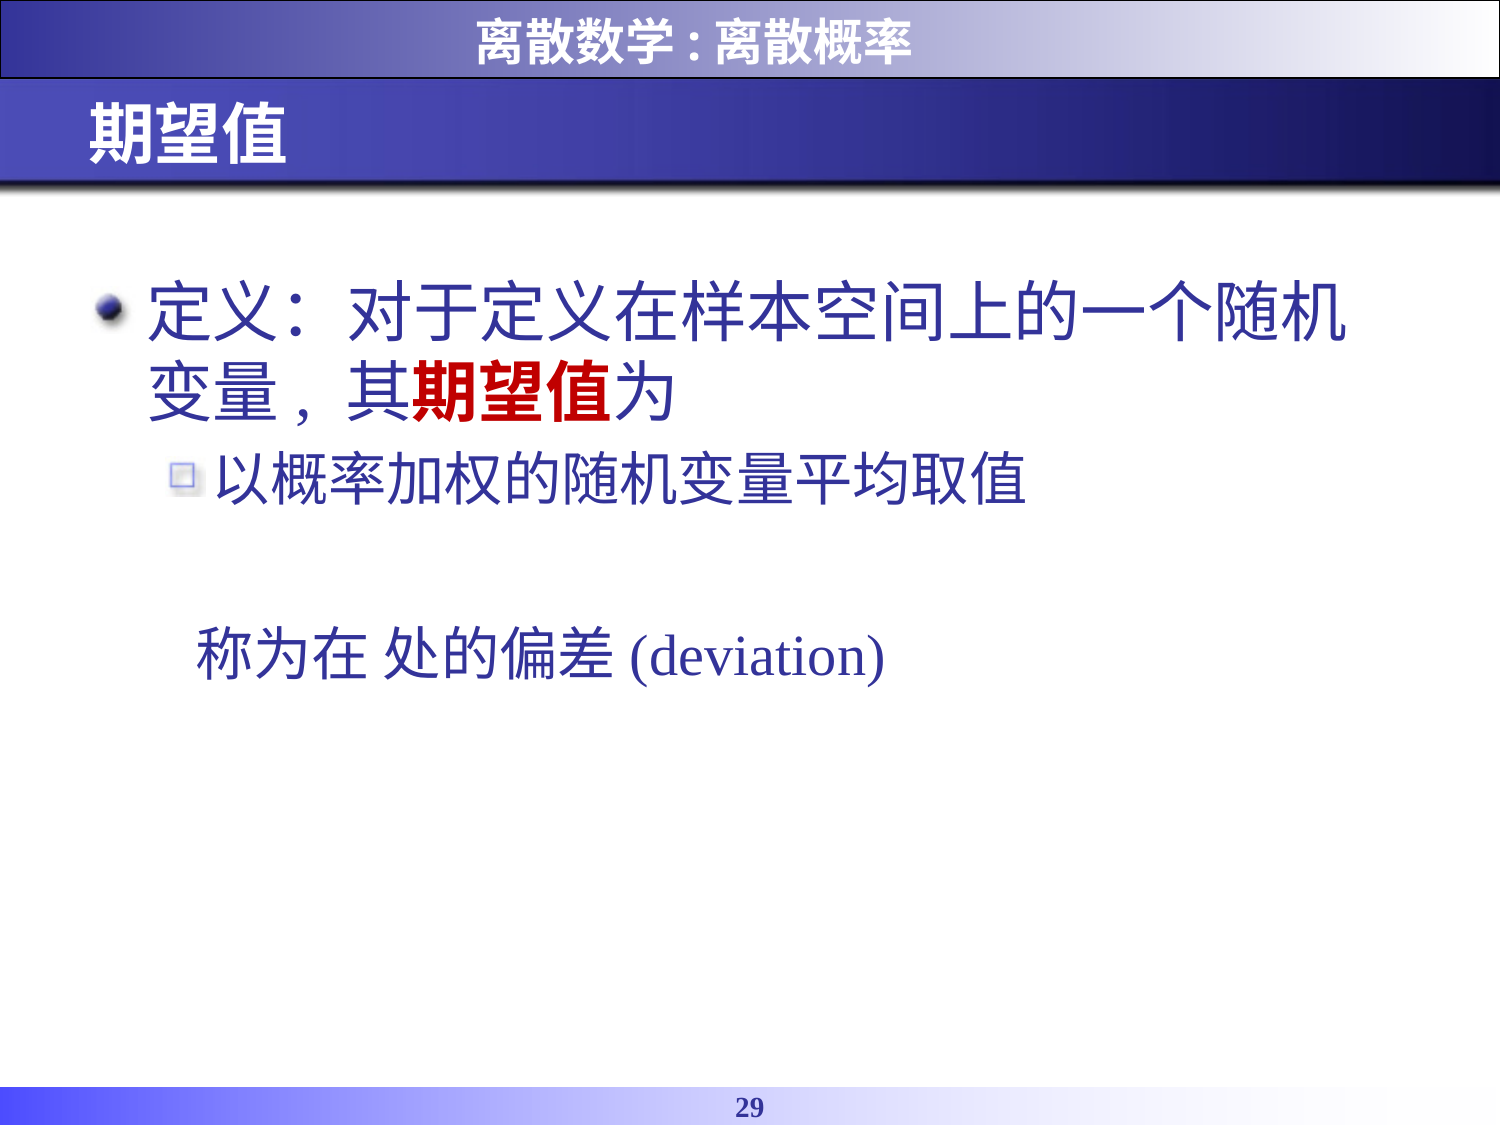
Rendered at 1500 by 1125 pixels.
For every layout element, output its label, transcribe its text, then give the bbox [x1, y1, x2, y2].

picture [165, 456, 206, 497]
picture [0, 79, 1500, 197]
title 期望值 [73, 90, 1424, 173]
picture [90, 286, 137, 334]
